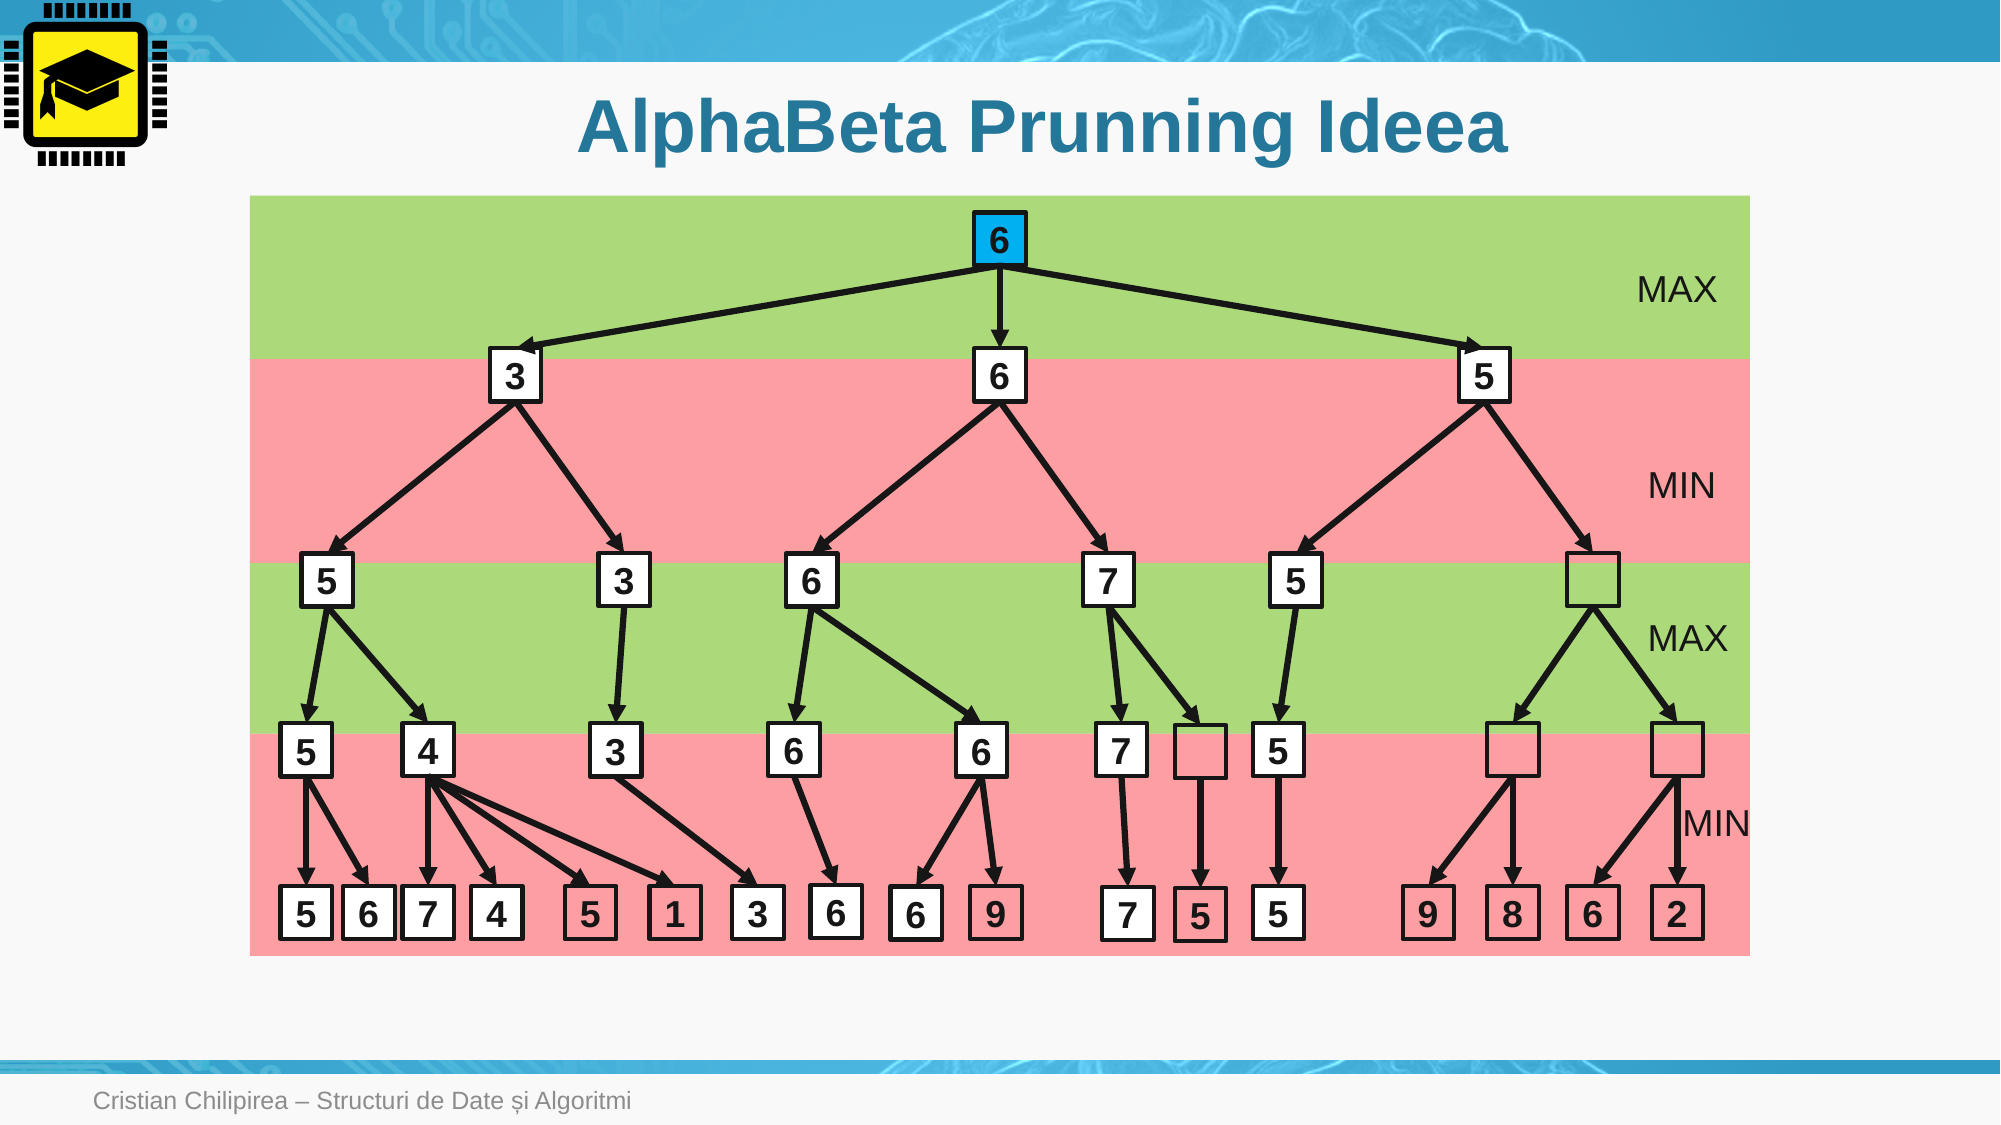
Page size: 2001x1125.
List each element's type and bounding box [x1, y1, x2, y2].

picture [0, 1060, 2000, 1074]
footer [77, 1073, 1338, 1125]
picture [0, 0, 2000, 166]
text_box [249, 195, 1766, 956]
title [170, 76, 1915, 180]
